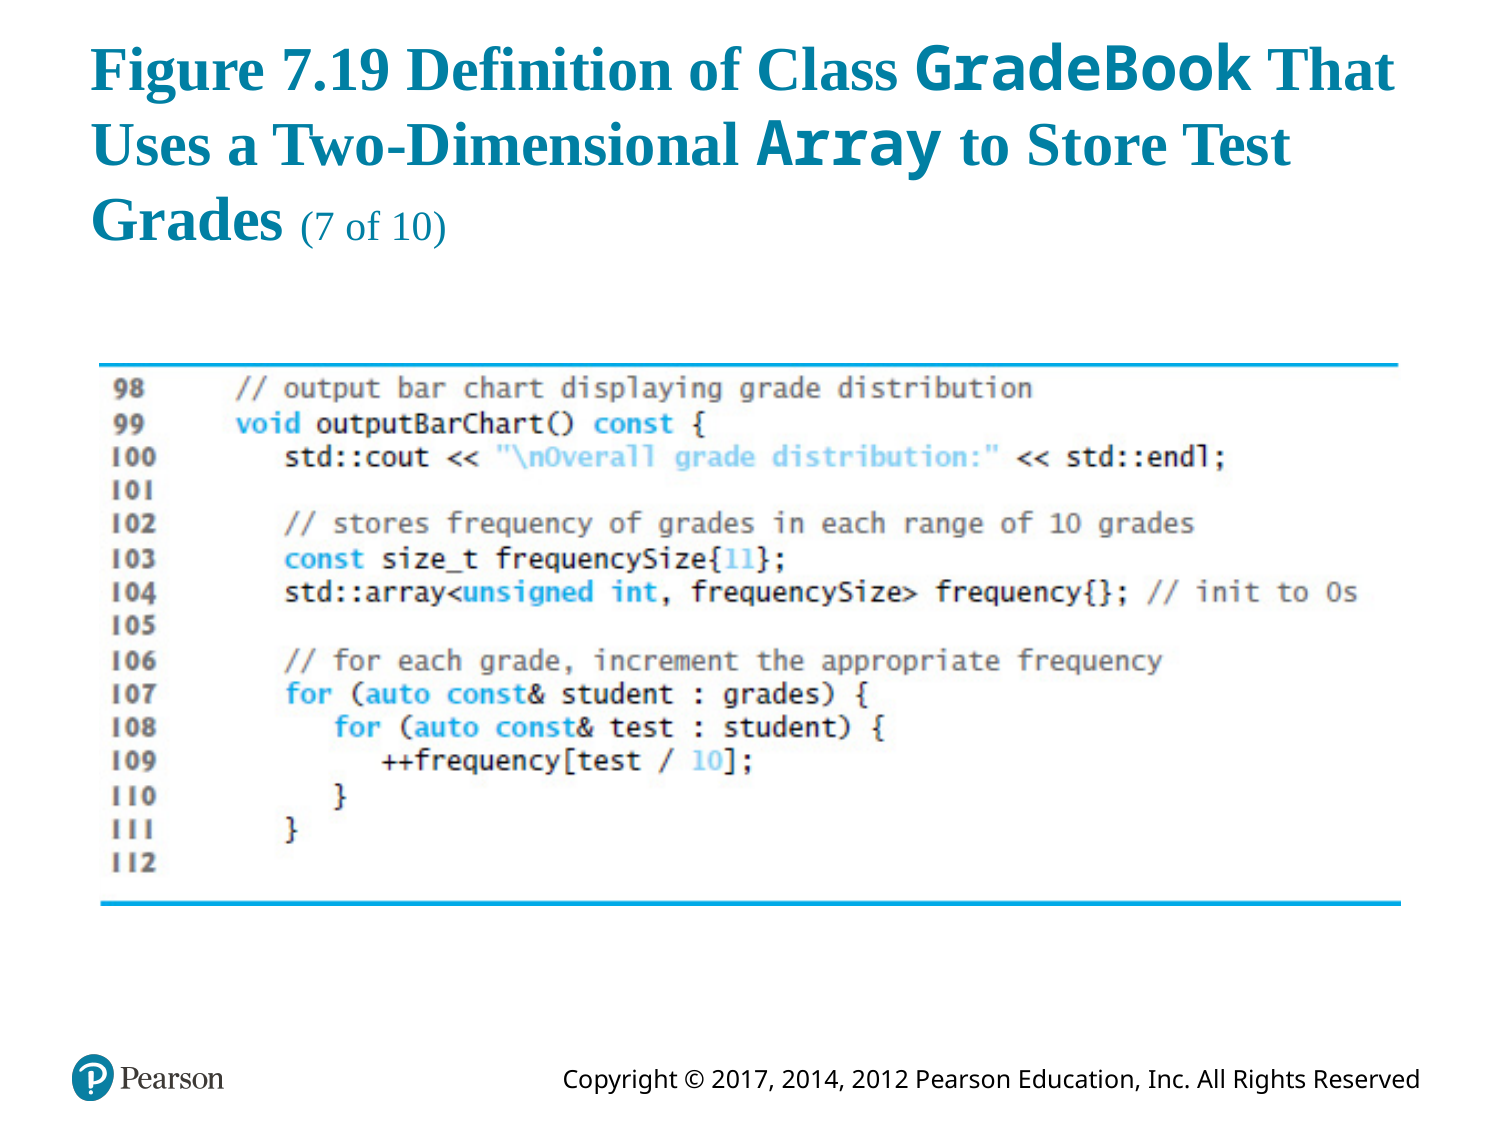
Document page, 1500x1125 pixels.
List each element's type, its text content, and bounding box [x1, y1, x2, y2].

picture [72, 1087, 83, 1101]
picture [99, 363, 1401, 906]
picture [80, 1063, 106, 1088]
picture [72, 1054, 88, 1070]
picture [98, 1054, 224, 1101]
title Figure 7.19 Definition of Class GradeBook That Uses a Two-Dimensional Array to Store Test Grades (7 of 10) [75, 37, 1425, 269]
